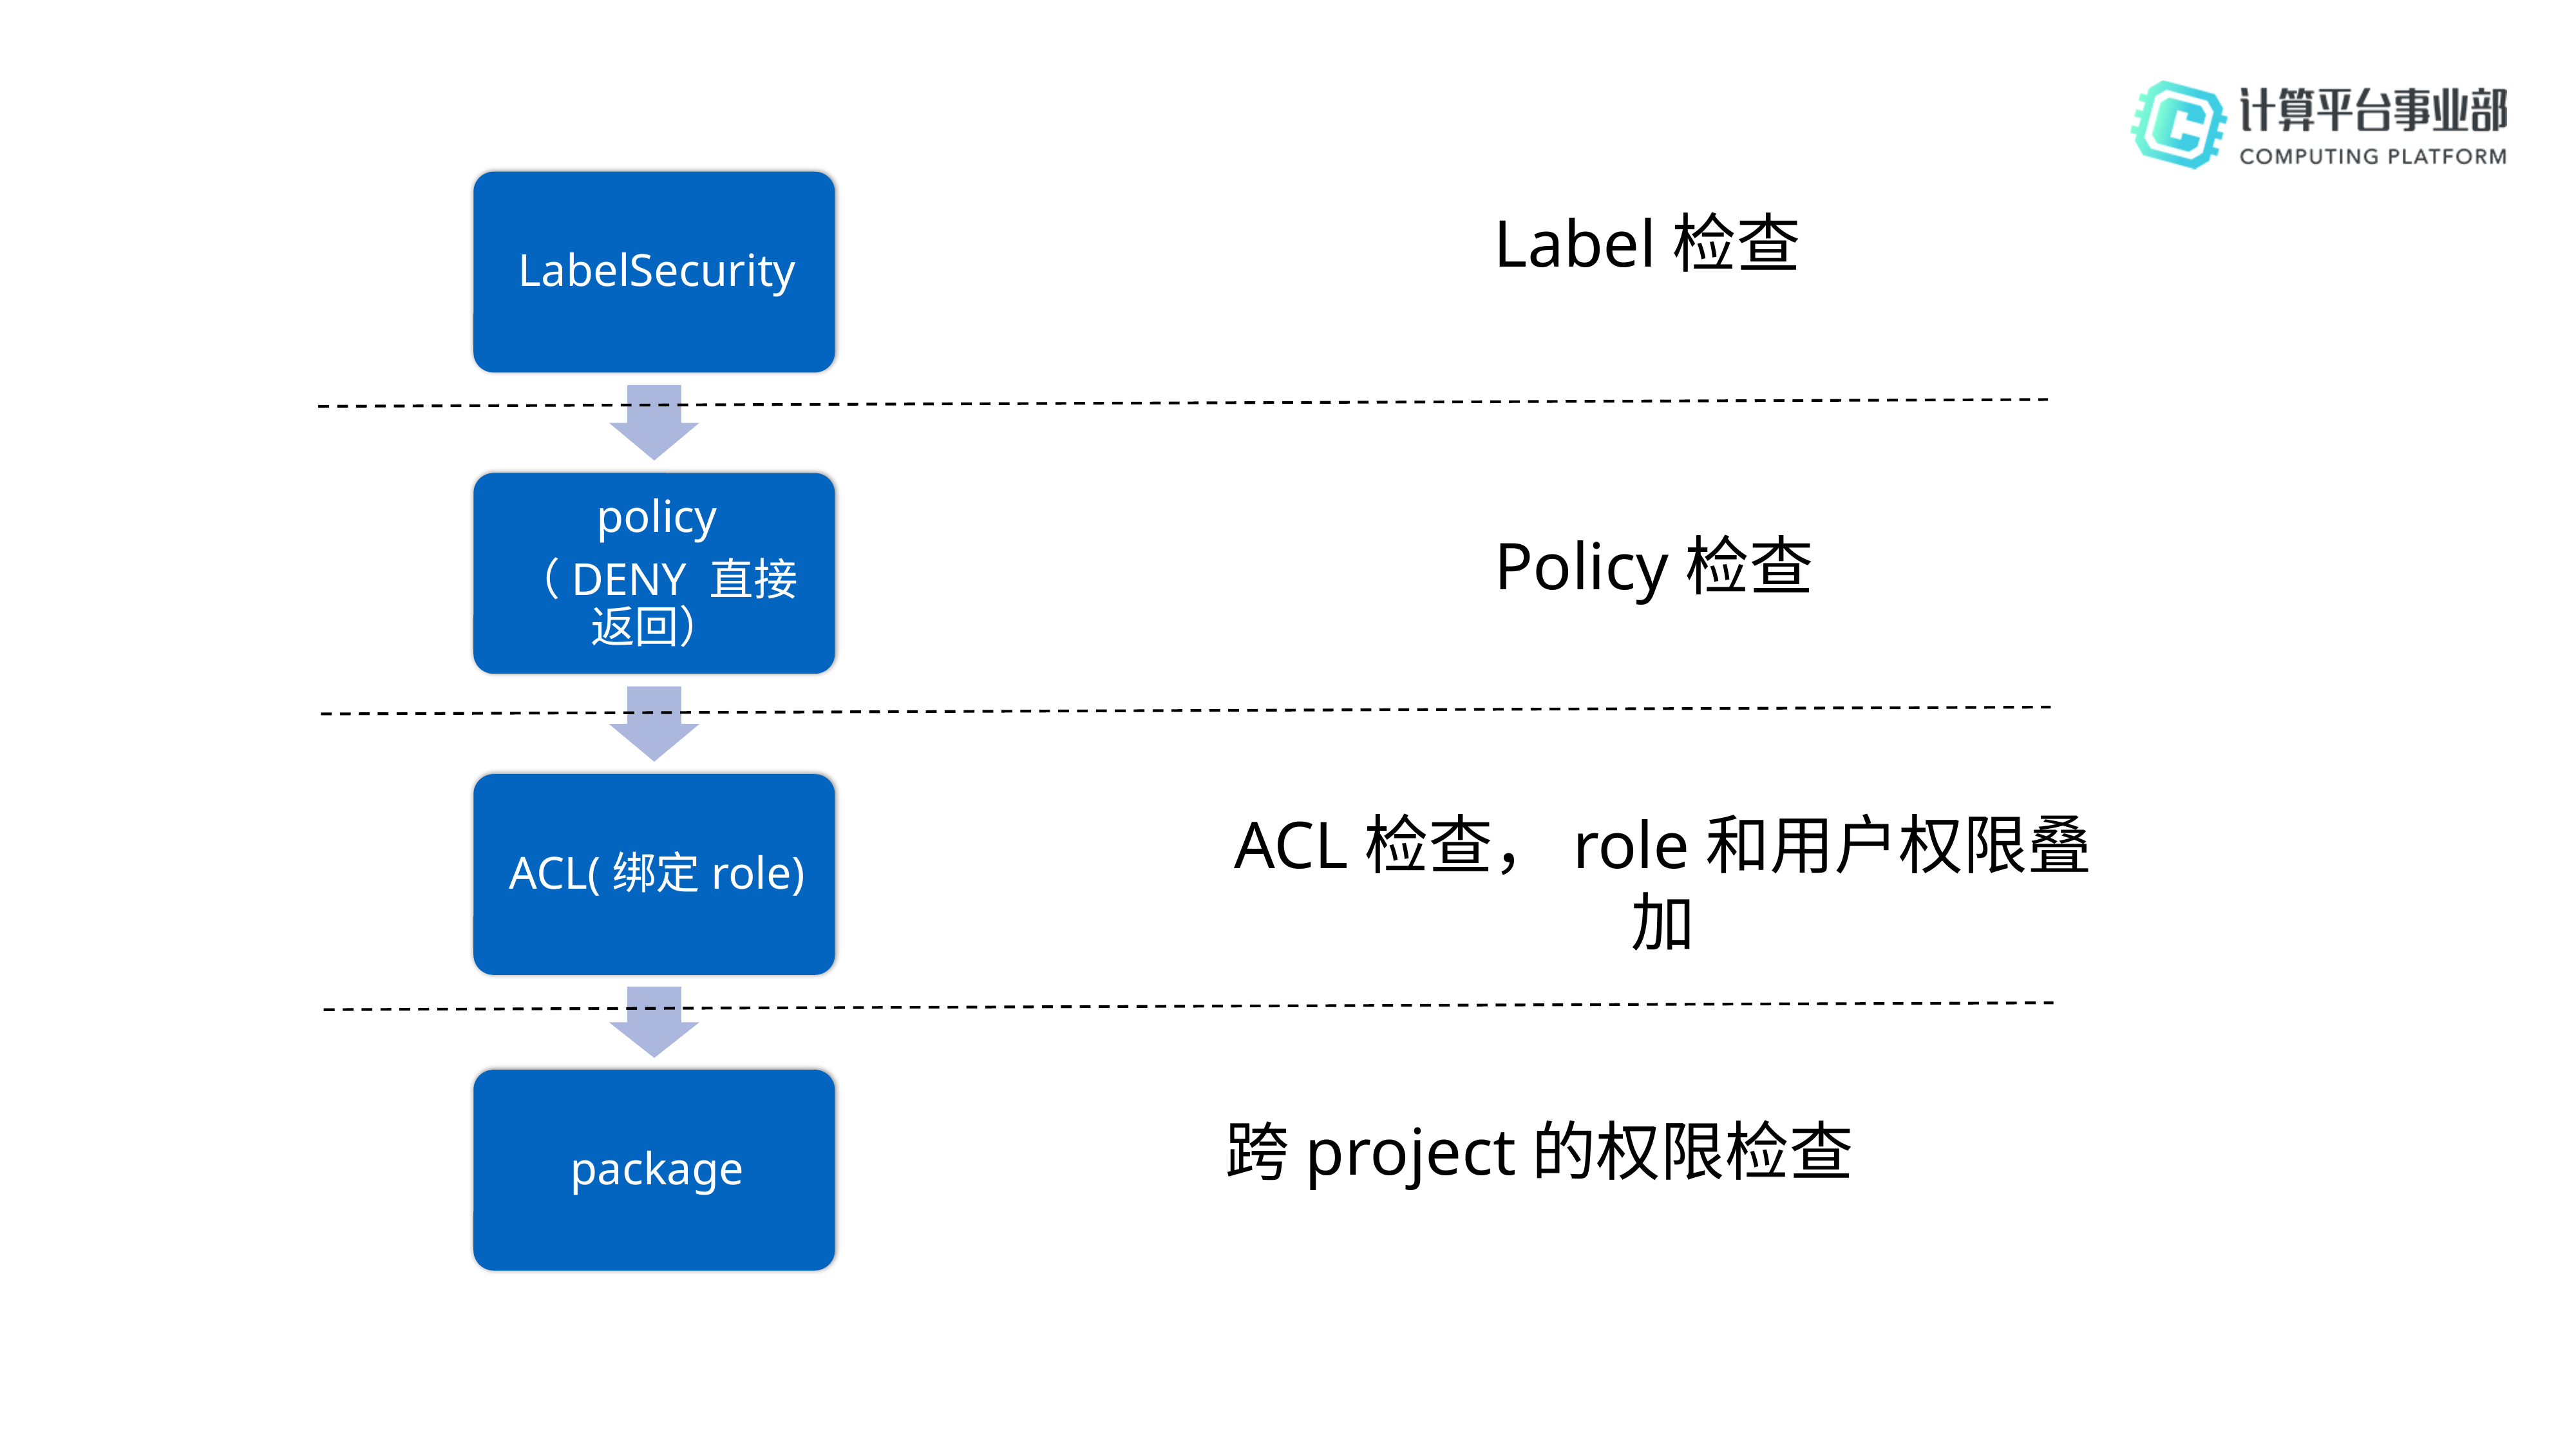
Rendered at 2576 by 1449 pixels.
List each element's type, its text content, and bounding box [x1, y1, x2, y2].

text_box 跨project的权限检查 [1198, 1095, 1881, 1203]
text_box Policy检查 [1269, 509, 2039, 618]
picture [2130, 80, 2507, 169]
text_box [321, 706, 2051, 714]
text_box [283, 171, 1025, 1277]
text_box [317, 399, 2049, 407]
text_box Label检查 [1262, 187, 2032, 296]
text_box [323, 1002, 2054, 1010]
text_box ACL检查，role和用户权限叠加 [1198, 789, 2128, 974]
